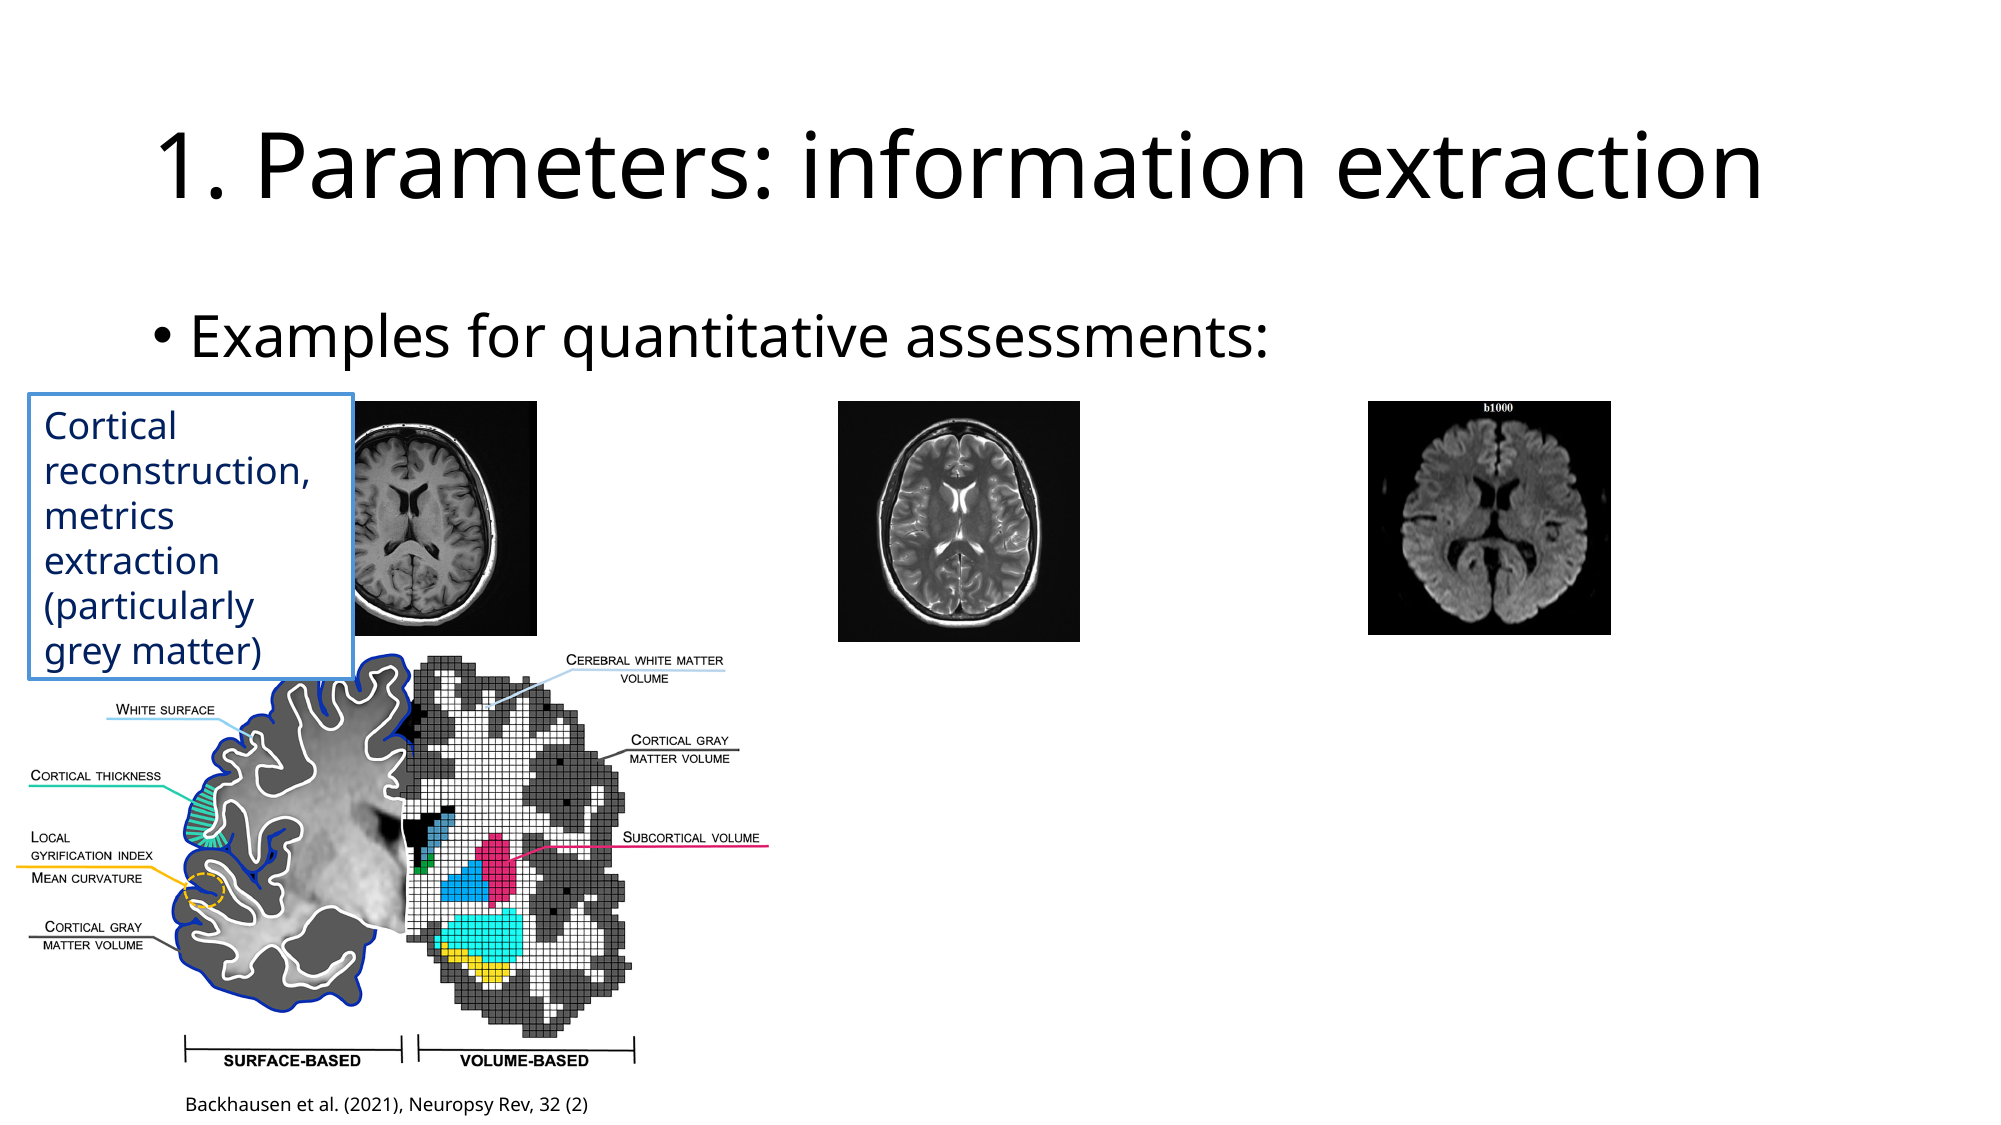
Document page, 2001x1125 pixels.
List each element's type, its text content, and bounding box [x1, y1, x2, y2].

picture [1368, 400, 1611, 636]
text_box Cortical reconstruction, metrics extraction (particularly grey matter) [29, 394, 354, 637]
picture [10, 400, 773, 1071]
text_box Backhausen et al. (2021), Neuropsy Rev, 32 (2) [170, 1085, 702, 1123]
list Examples for quantitative assessments: [137, 299, 1863, 1014]
title 1. Parameters: information extraction [137, 59, 1863, 278]
picture [838, 400, 1080, 643]
